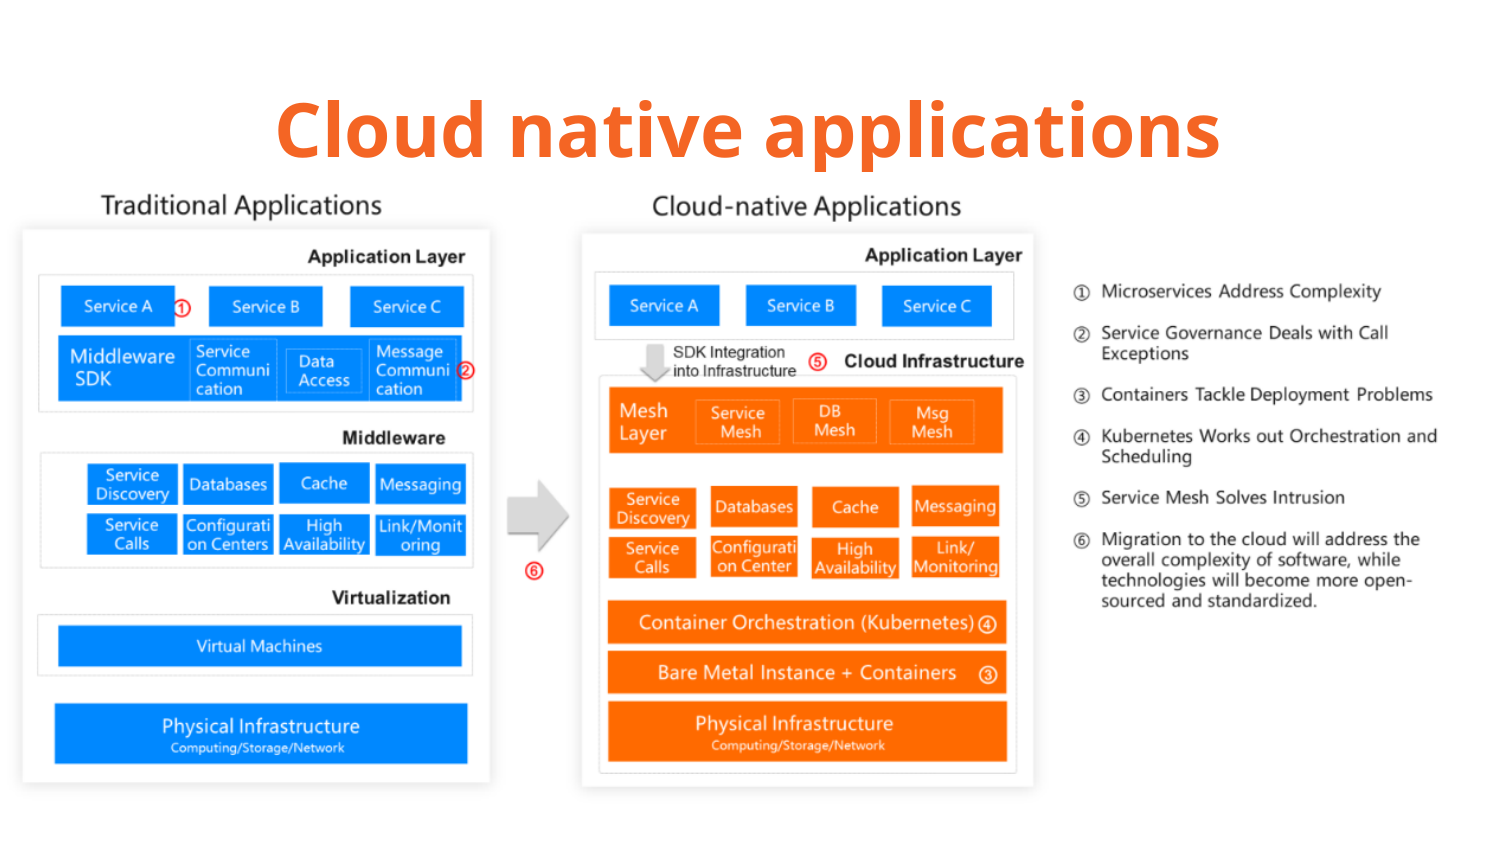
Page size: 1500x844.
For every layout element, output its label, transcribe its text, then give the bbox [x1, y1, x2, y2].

title Cloud native applications [49, 67, 1448, 170]
picture [0, 172, 1499, 820]
